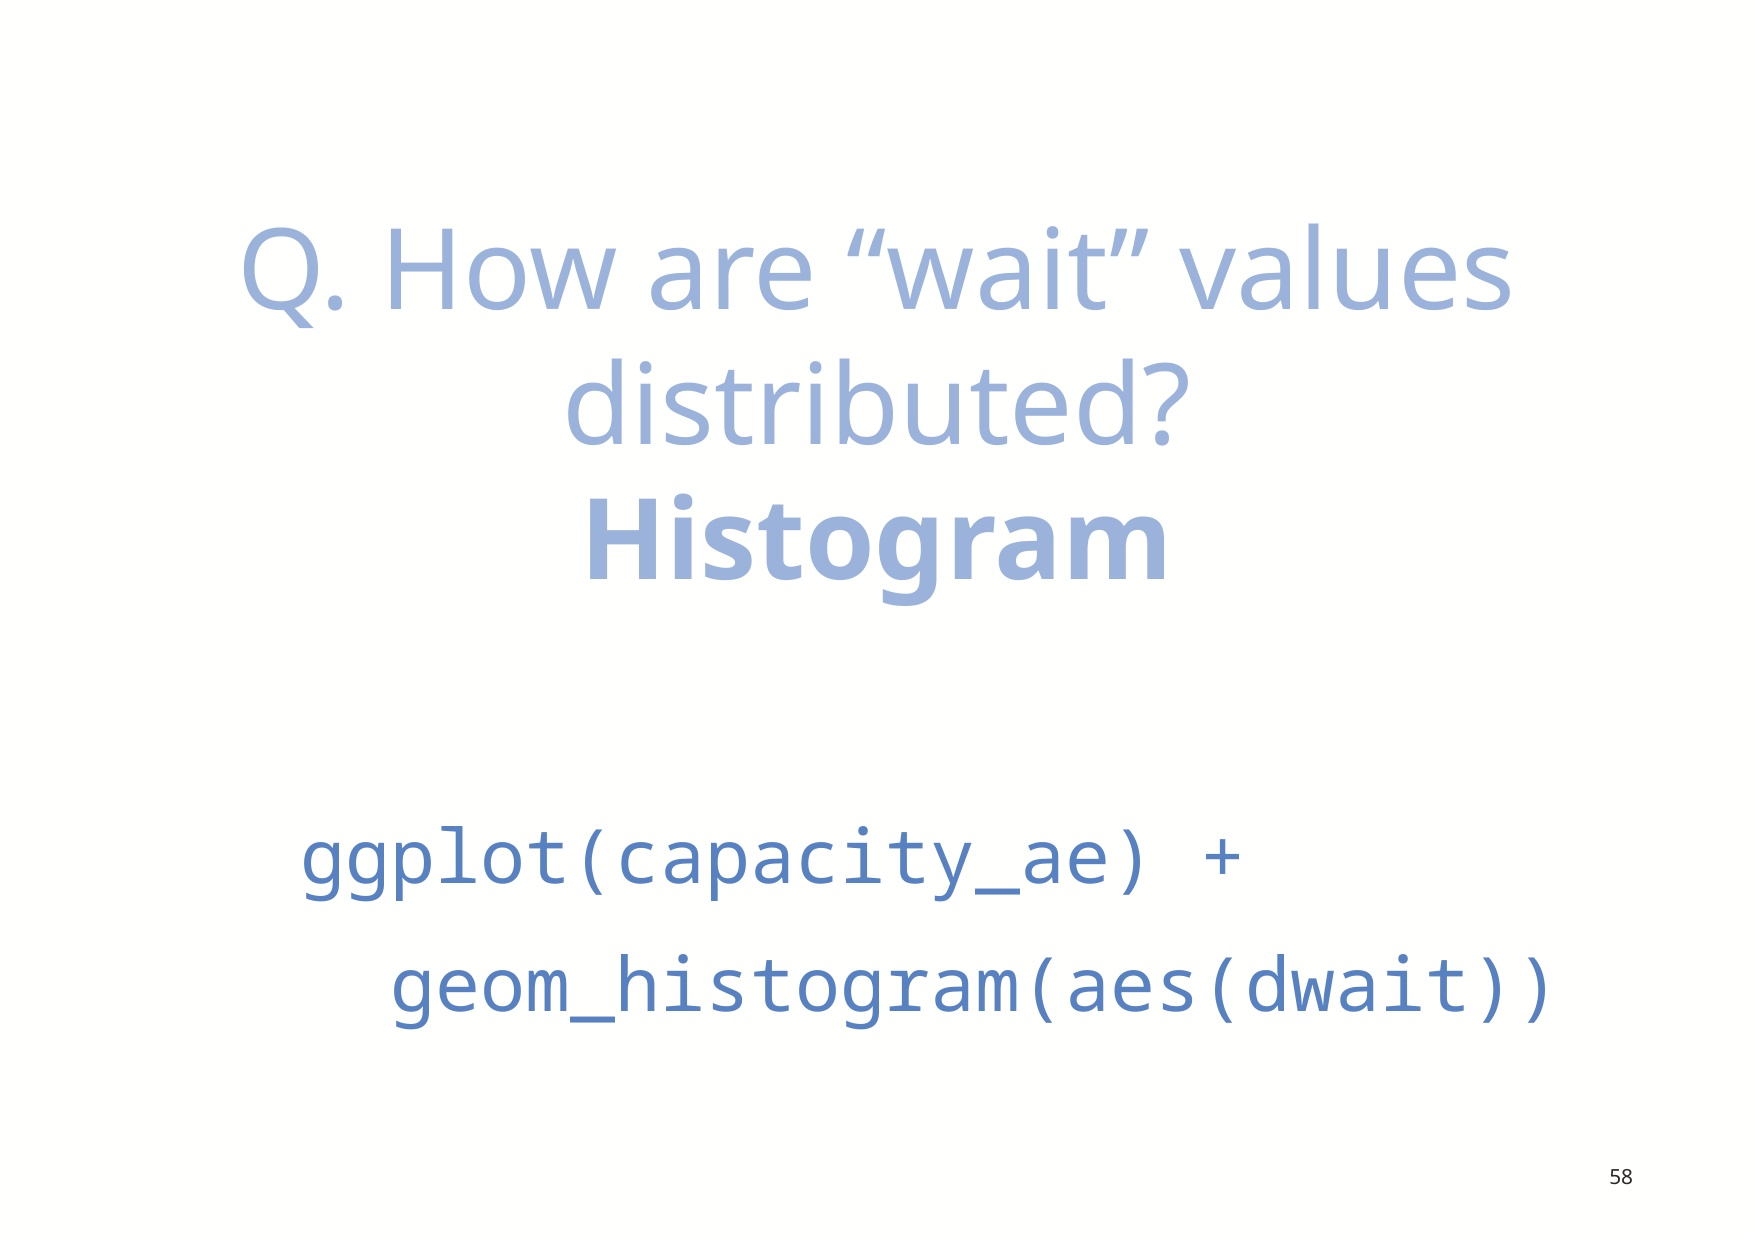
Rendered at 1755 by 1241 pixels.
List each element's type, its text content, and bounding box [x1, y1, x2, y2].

slide_number 58 [1526, 1151, 1645, 1211]
list ggplot(capacity_ae) + geom_histogram(aes(dwait)) [38, 335, 1716, 1152]
title Q. How are “wait” values distributed? Histogram [109, 182, 1645, 614]
